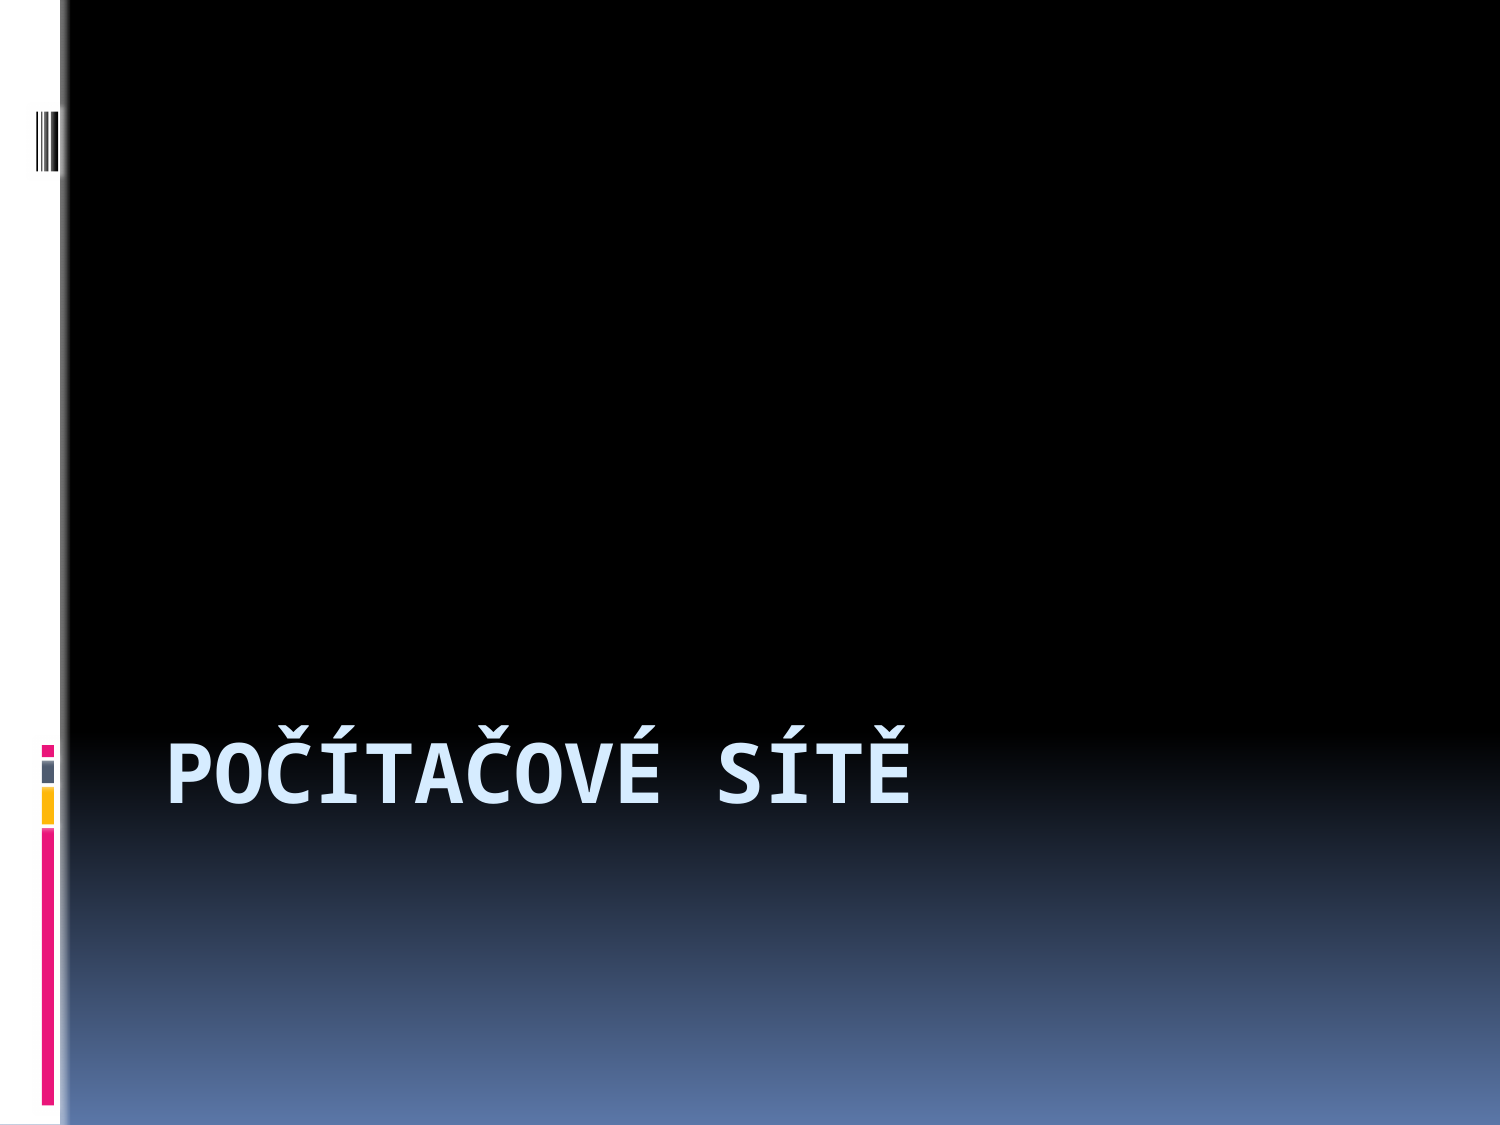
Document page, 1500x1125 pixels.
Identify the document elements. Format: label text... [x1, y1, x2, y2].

title Počítačové sítě [150, 712, 1425, 1037]
